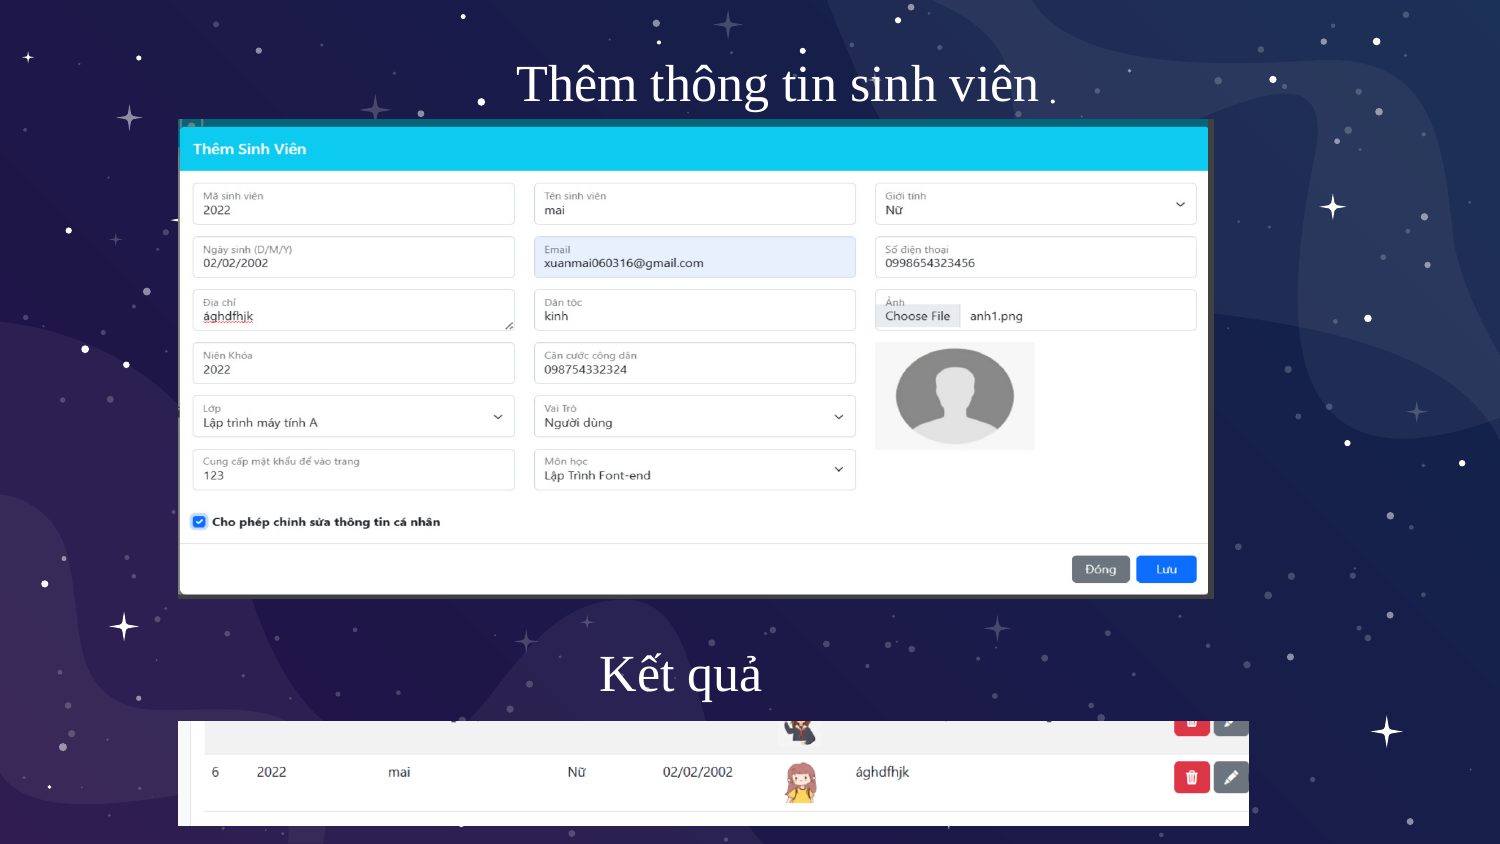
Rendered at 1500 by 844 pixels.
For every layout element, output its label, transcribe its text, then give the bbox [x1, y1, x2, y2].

picture [178, 119, 1214, 600]
text_box Thêm thông tin sinh viên [501, 41, 1055, 118]
text_box Kết quả [584, 632, 778, 710]
picture [178, 119, 183, 131]
picture [178, 720, 1249, 827]
